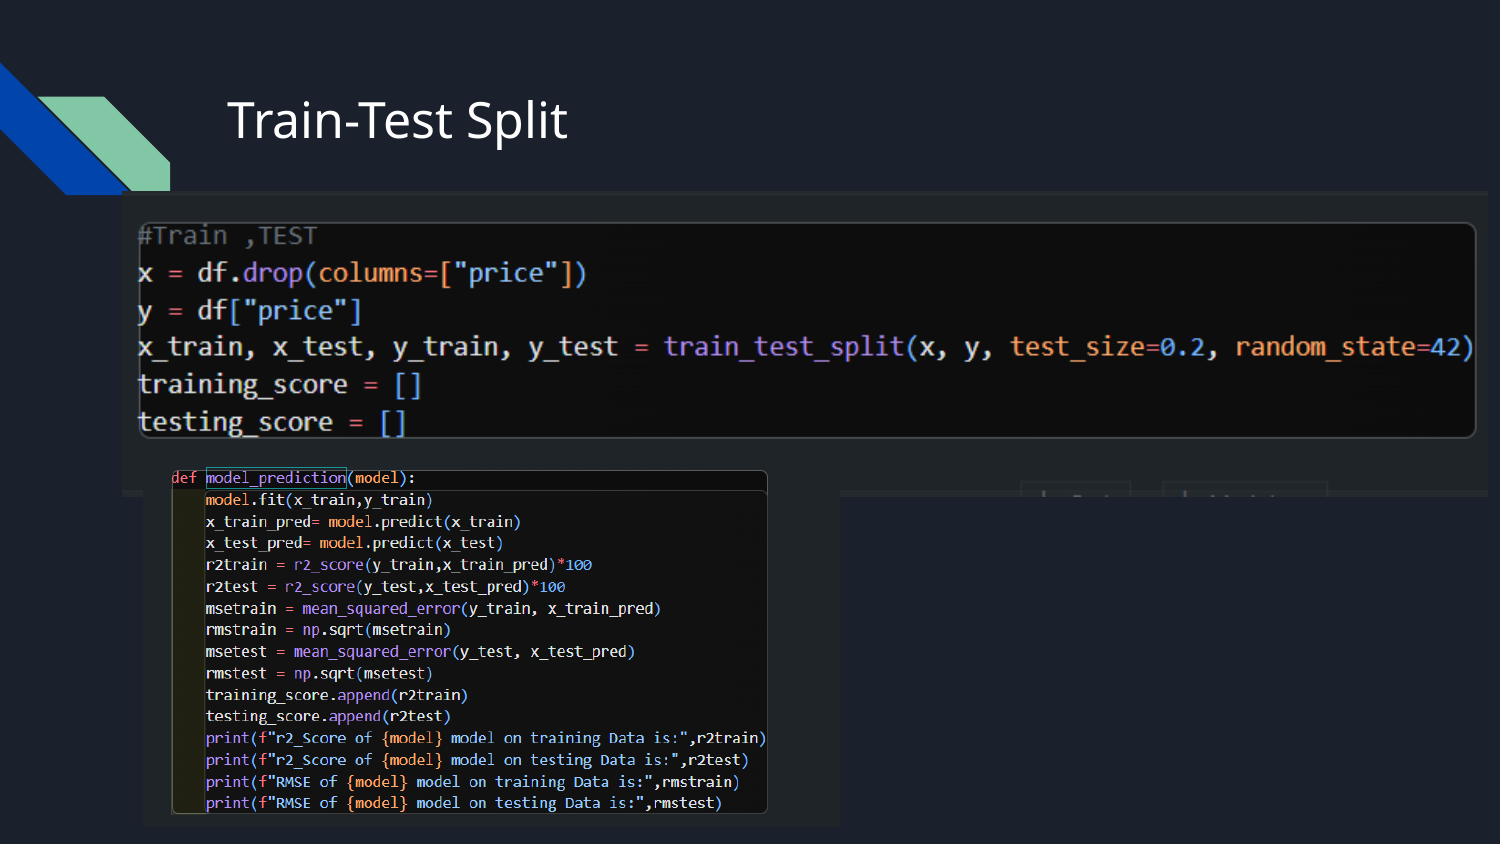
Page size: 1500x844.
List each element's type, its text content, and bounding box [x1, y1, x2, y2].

picture [121, 191, 1489, 827]
title Train-Test Split [212, 64, 1368, 190]
